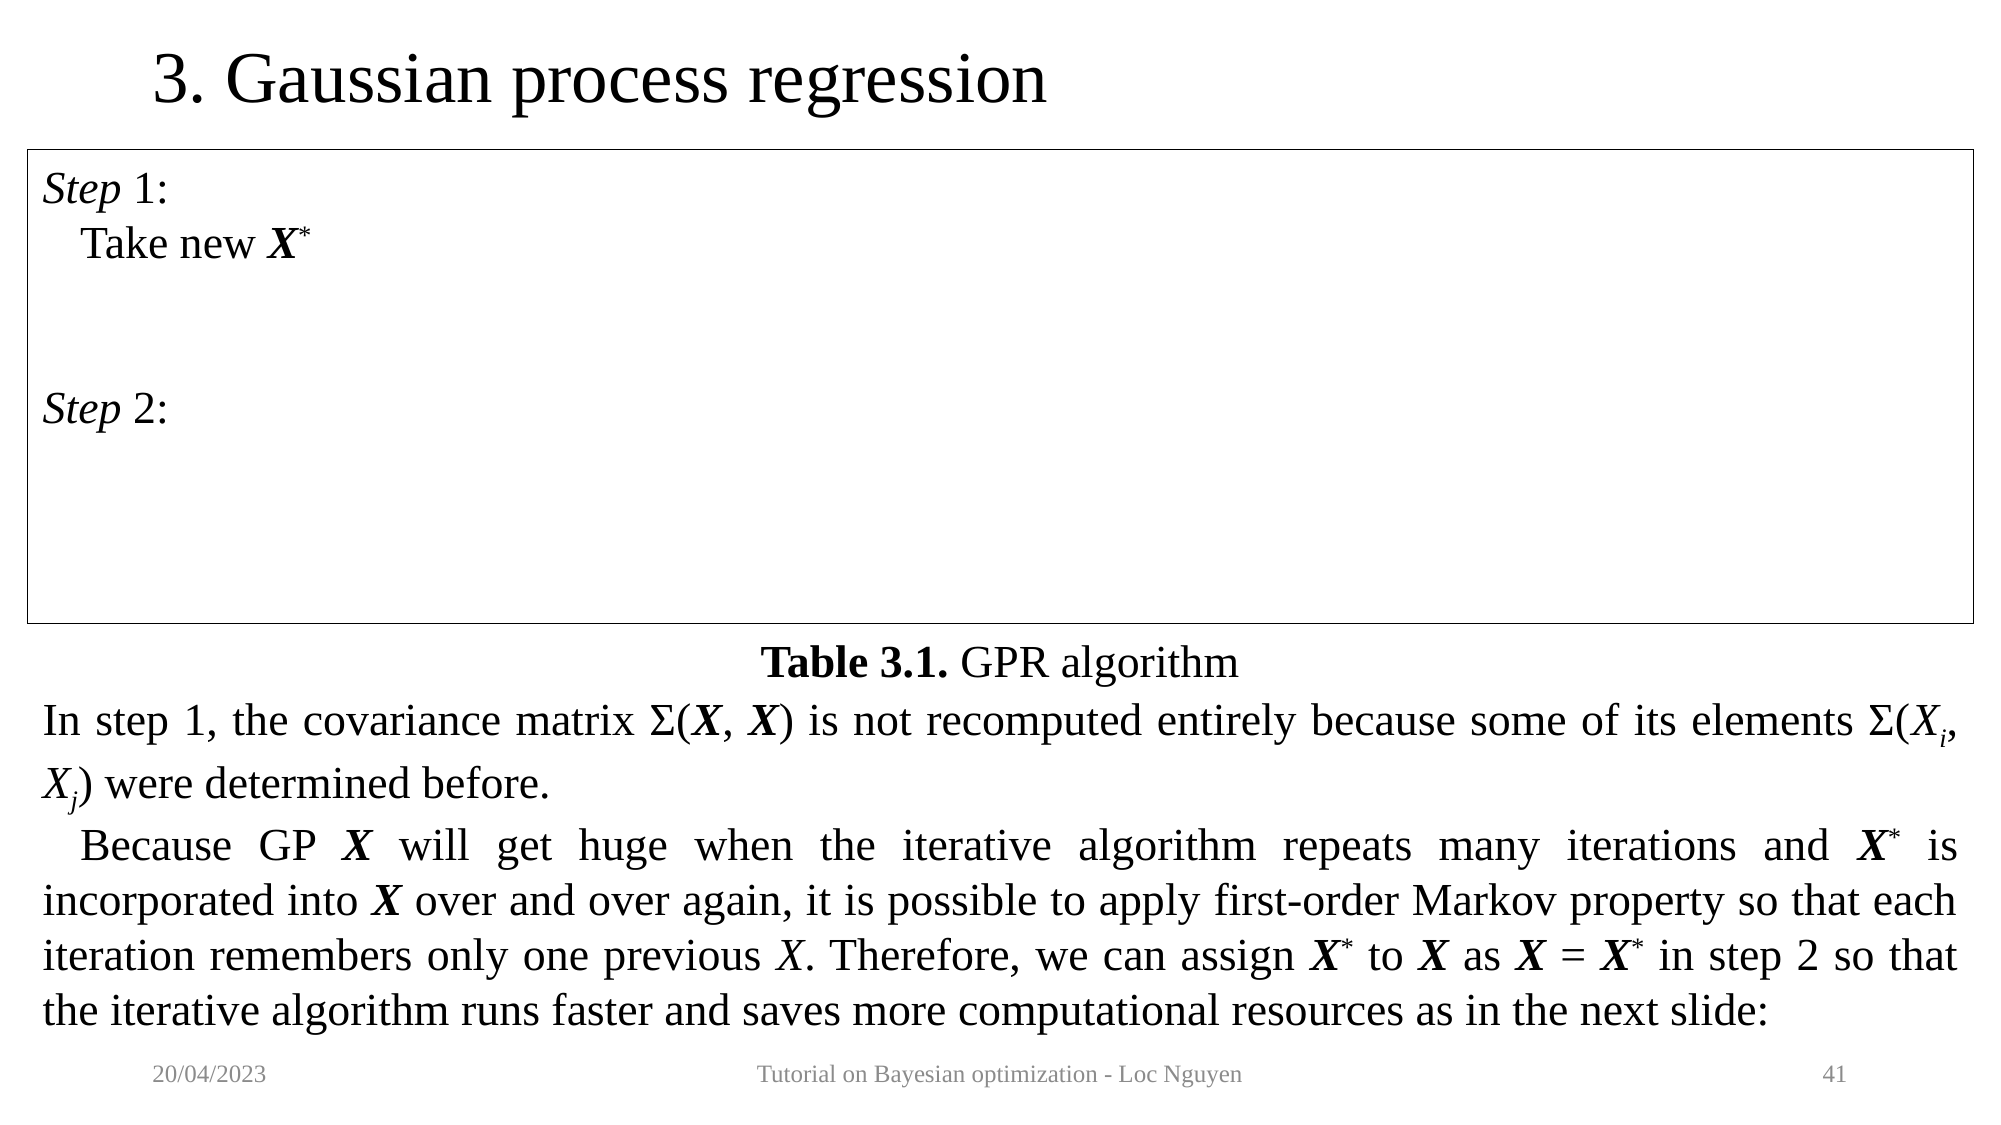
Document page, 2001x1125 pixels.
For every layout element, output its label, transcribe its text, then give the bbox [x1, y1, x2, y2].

footer Tutorial on Bayesian optimization - Loc Nguyen [662, 1042, 1338, 1103]
text_box In step 1, the covariance matrix Σ(X, X) is not recomputed entirely because some of its elements Σ(Xi, Xj) were determined before. Because GP X will get huge when the iterative algorithm repeats many iterations and X* is incorporated into X over and over again, it is possible to apply first-order Markov property so that each iteration remembers only one previous X. Therefore, we can assign X* to X as X = X* in step 2 so that the iterative algorithm runs faster and saves more computational resources as in the next slide: [27, 682, 1973, 983]
title 3. Gaussian process regression [137, 19, 1863, 128]
slide_number 41 [1412, 1042, 1863, 1103]
text_box Table 3.1. GPR algorithm [662, 624, 1338, 694]
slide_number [137, 1042, 588, 1103]
